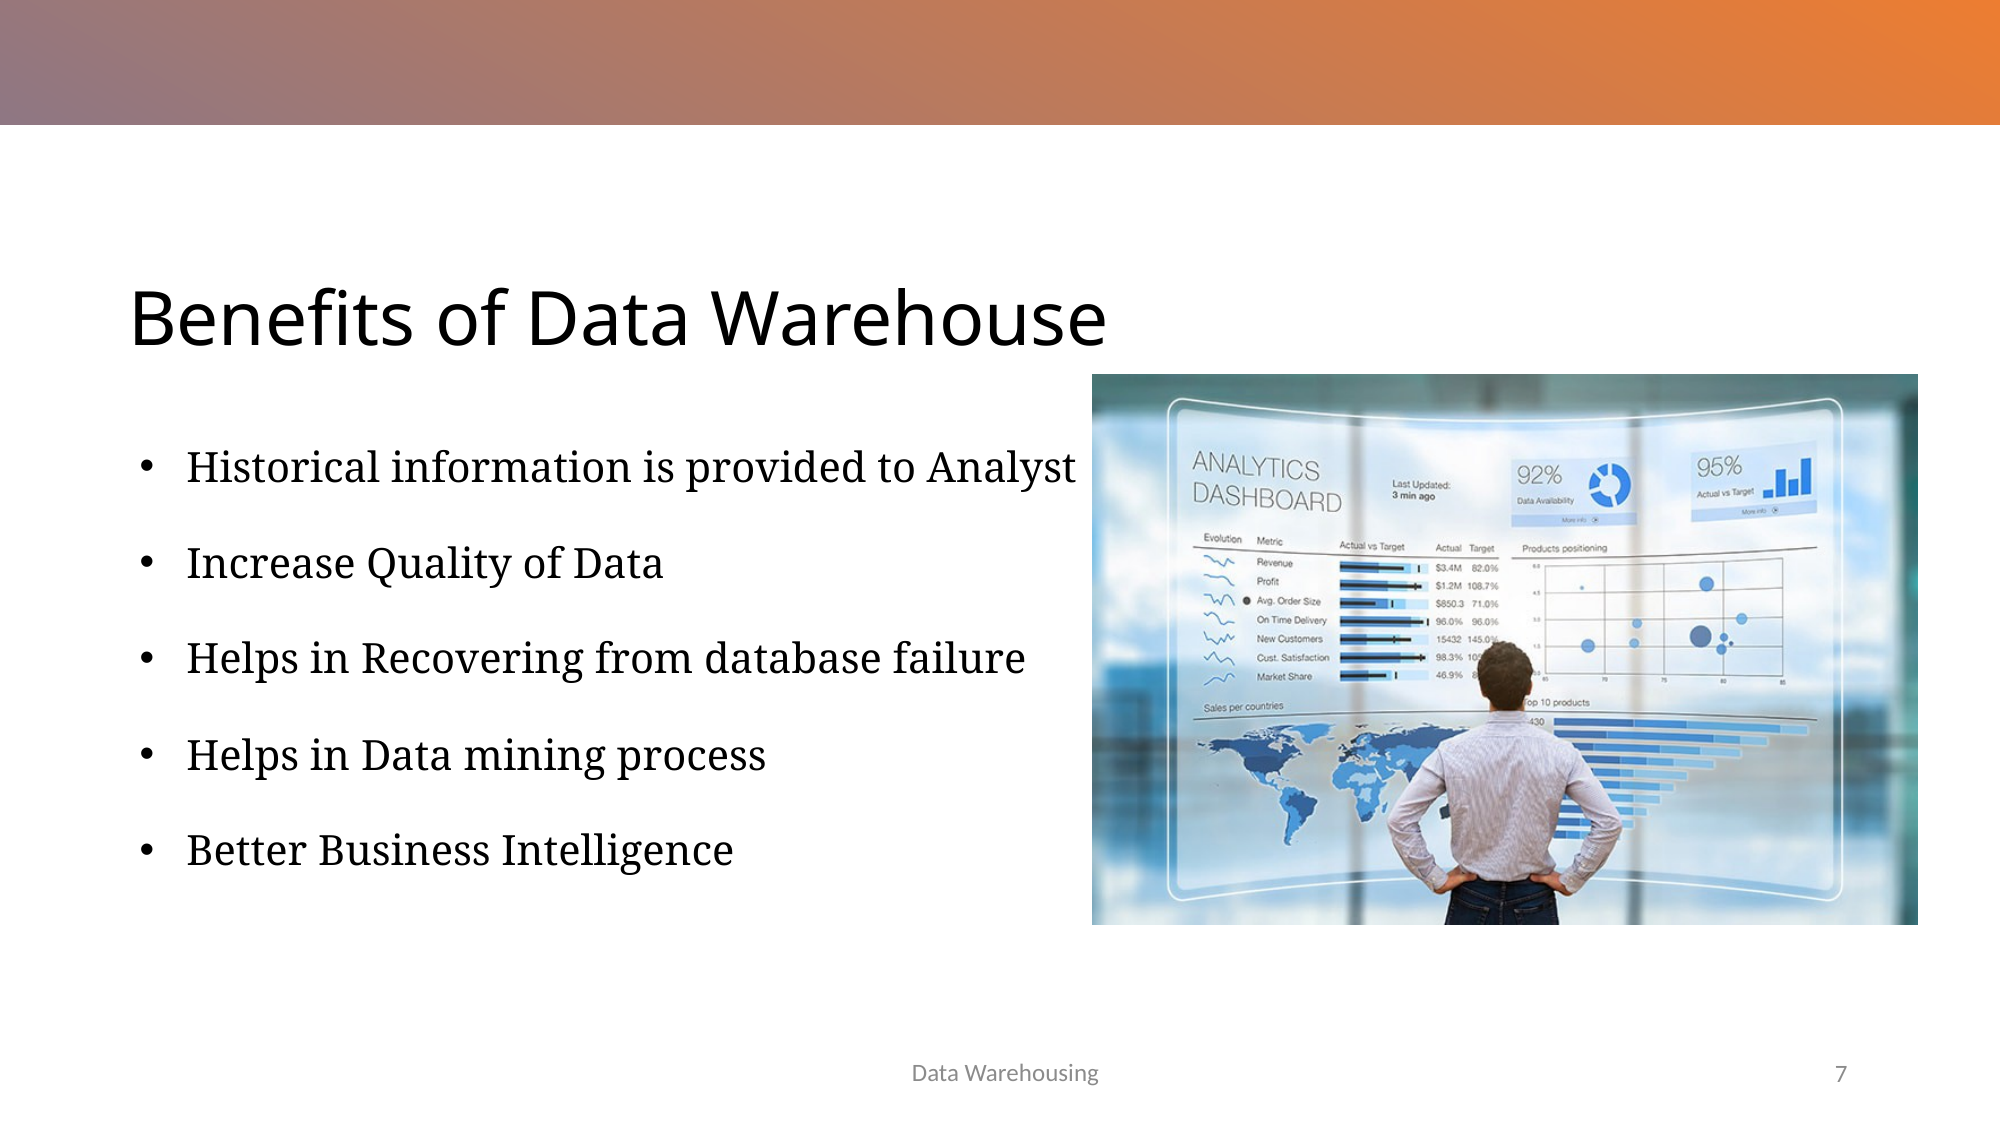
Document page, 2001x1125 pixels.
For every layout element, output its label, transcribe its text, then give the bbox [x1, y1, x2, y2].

picture [1092, 374, 1918, 925]
footer Data Warehousing [668, 1041, 1344, 1102]
title Benefits of Data Warehouse [113, 173, 1875, 470]
list Historical information is provided to Analyst Increase Quality of Data Helps in Recovering from database failure Helps in Data mining process Better Business Intelligence [124, 407, 1887, 1104]
slide_number 7 [1412, 1042, 1863, 1103]
